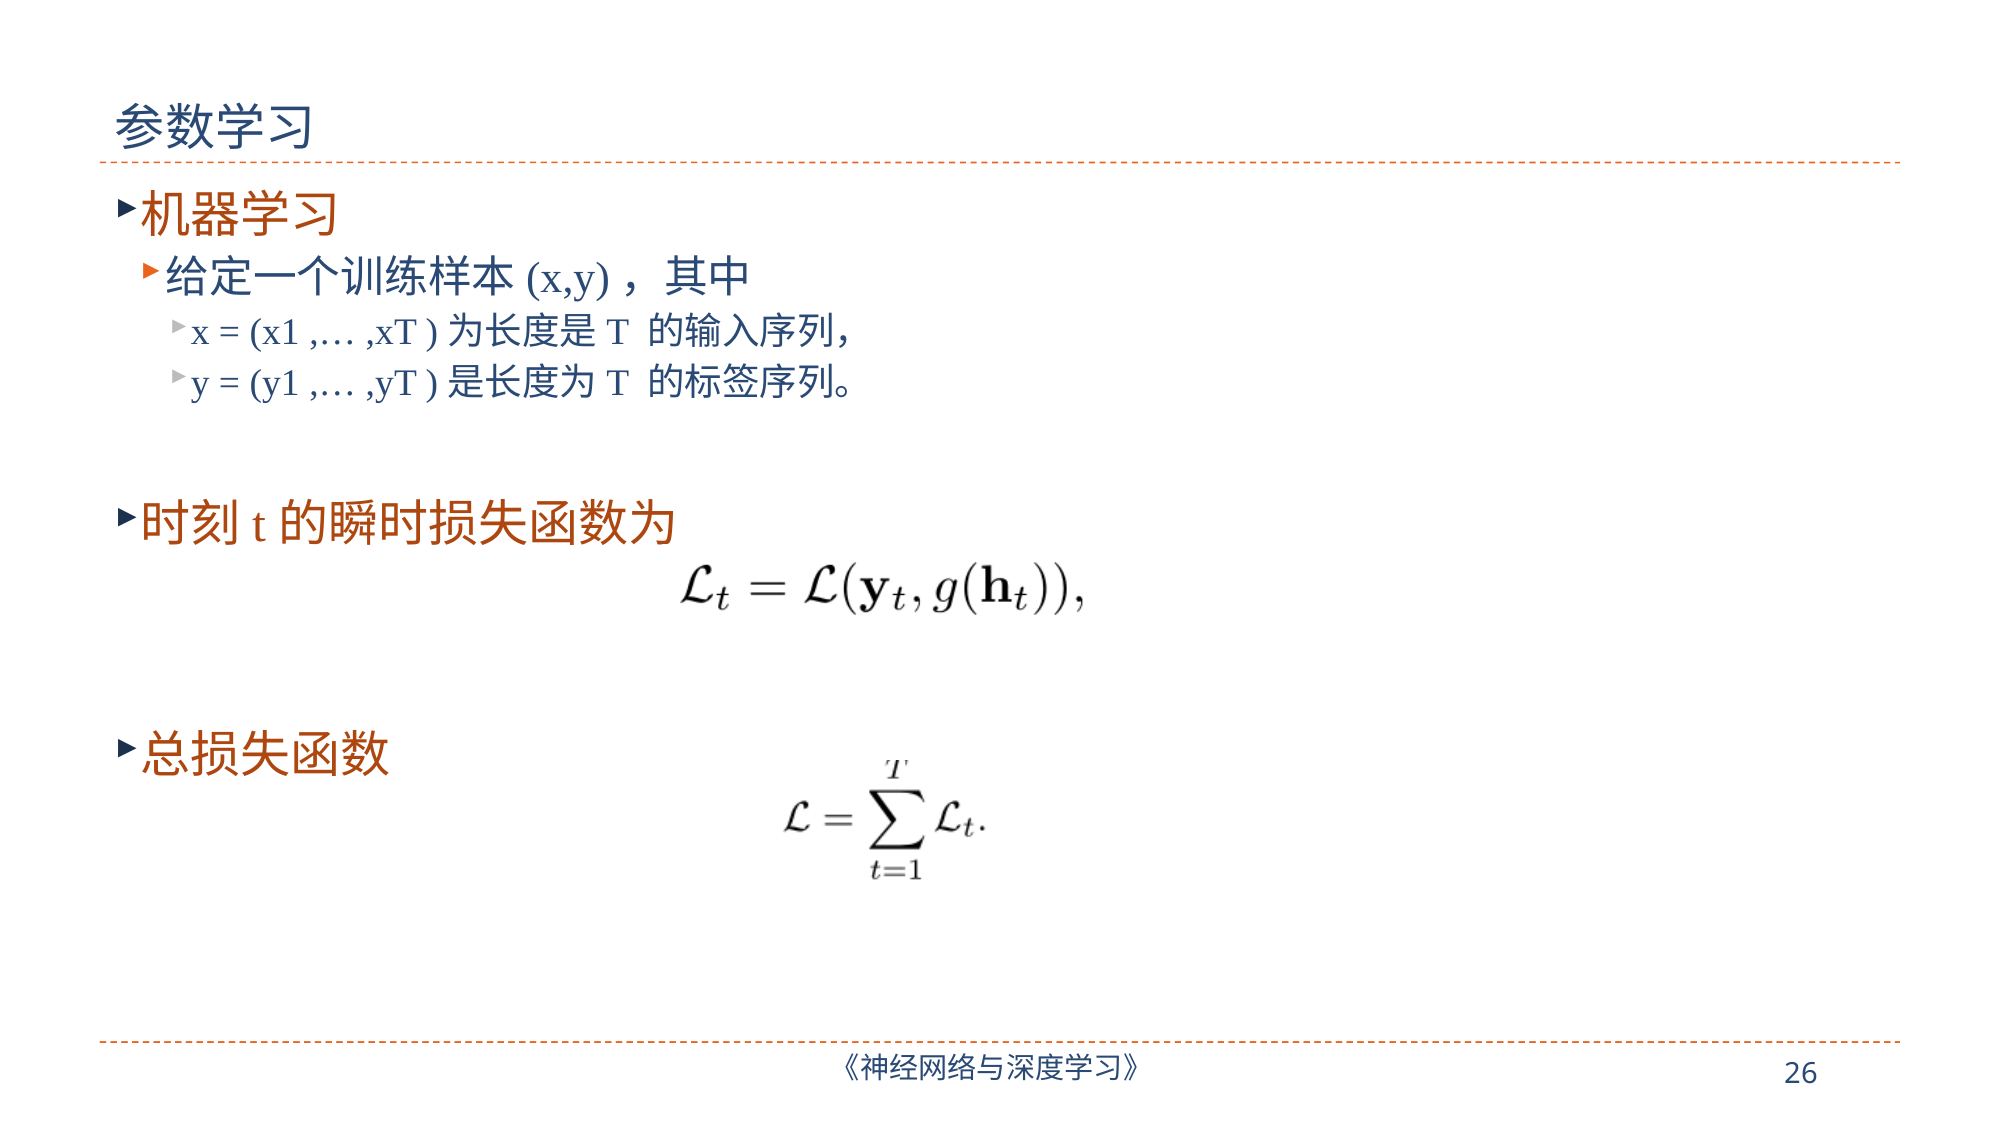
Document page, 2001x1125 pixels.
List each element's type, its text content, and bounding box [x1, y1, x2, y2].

picture [662, 544, 1110, 637]
title 参数学习 [99, 24, 1900, 164]
picture [770, 760, 1002, 890]
list 机器学习 给定一个训练样本(x,y)，其中 x = (x1 ,… ,xT )为长度是T 的输入序列， y = (y1 ,… ,yT )是长度为T 的标签序列。 时刻t的瞬时损失函数为 总损失函数 [99, 174, 1900, 1006]
